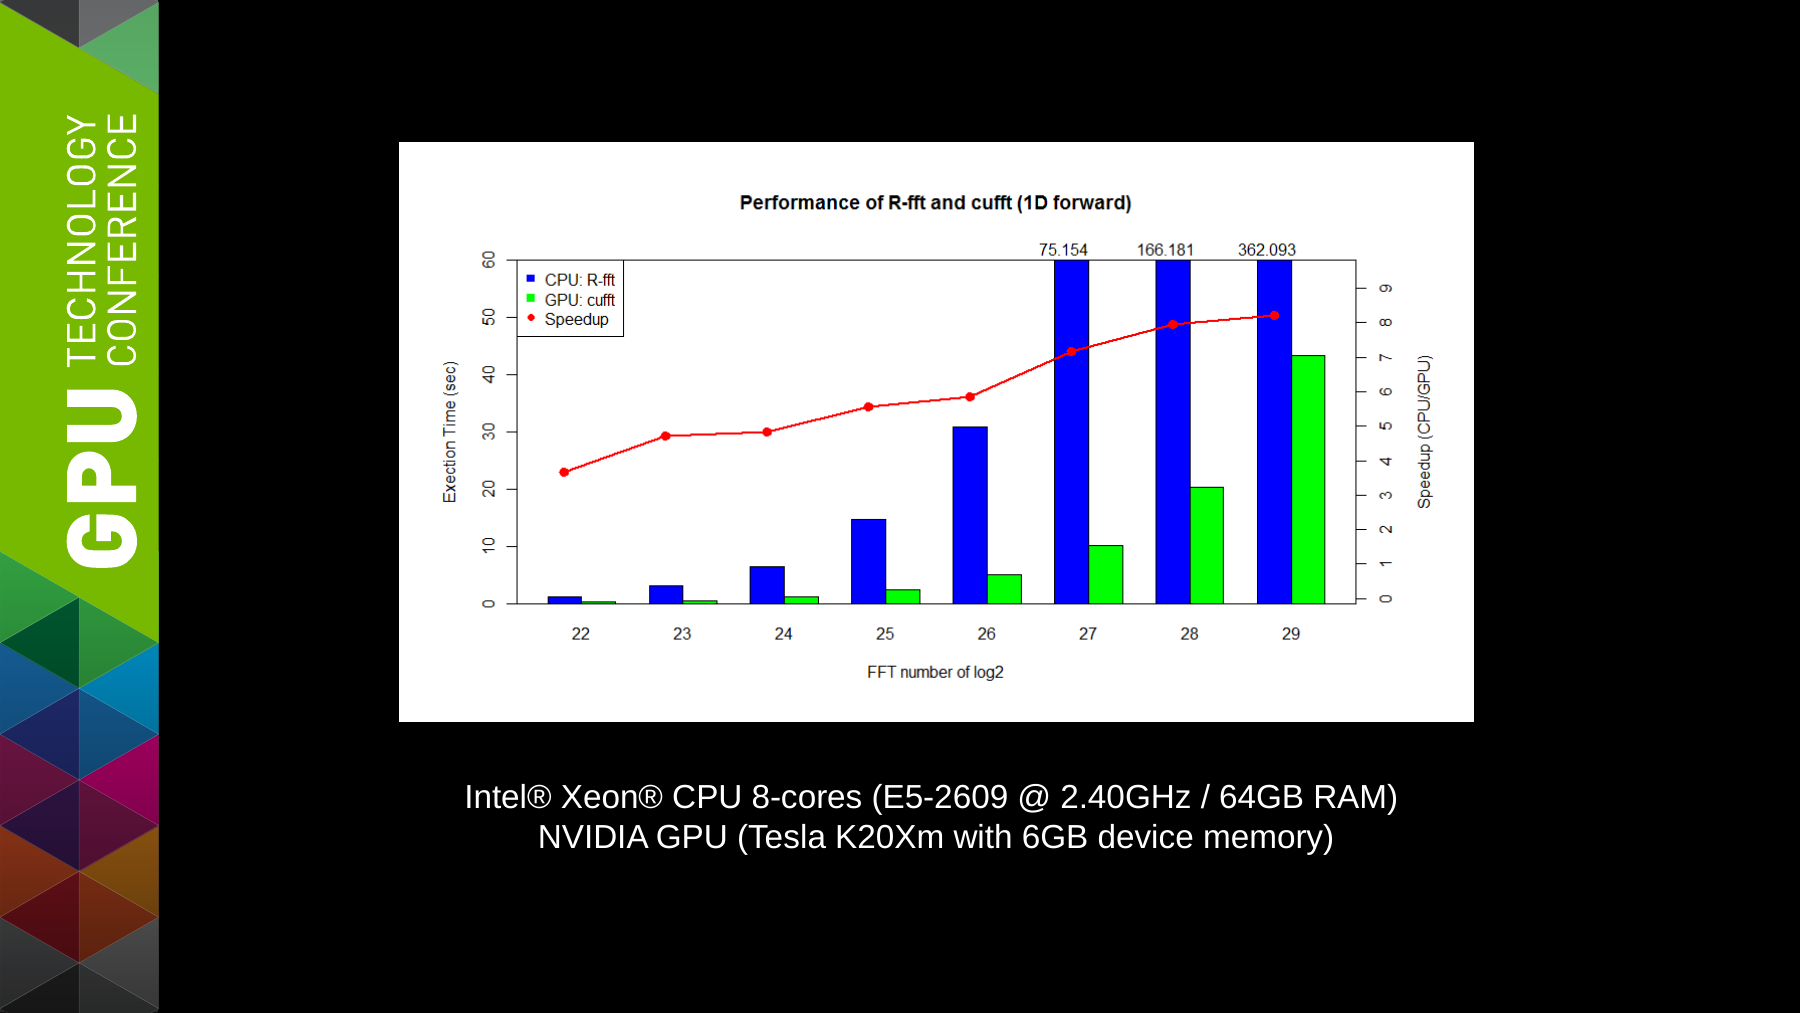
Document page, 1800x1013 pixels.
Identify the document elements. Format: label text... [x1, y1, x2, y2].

text_box Intel® Xeon® CPU 8-cores (E5-2609 @ 2.40GHz / 64GB RAM) NVIDIA GPU (Tesla K20Xm with 6GB device memory) [338, 768, 1535, 863]
picture [399, 141, 1474, 722]
